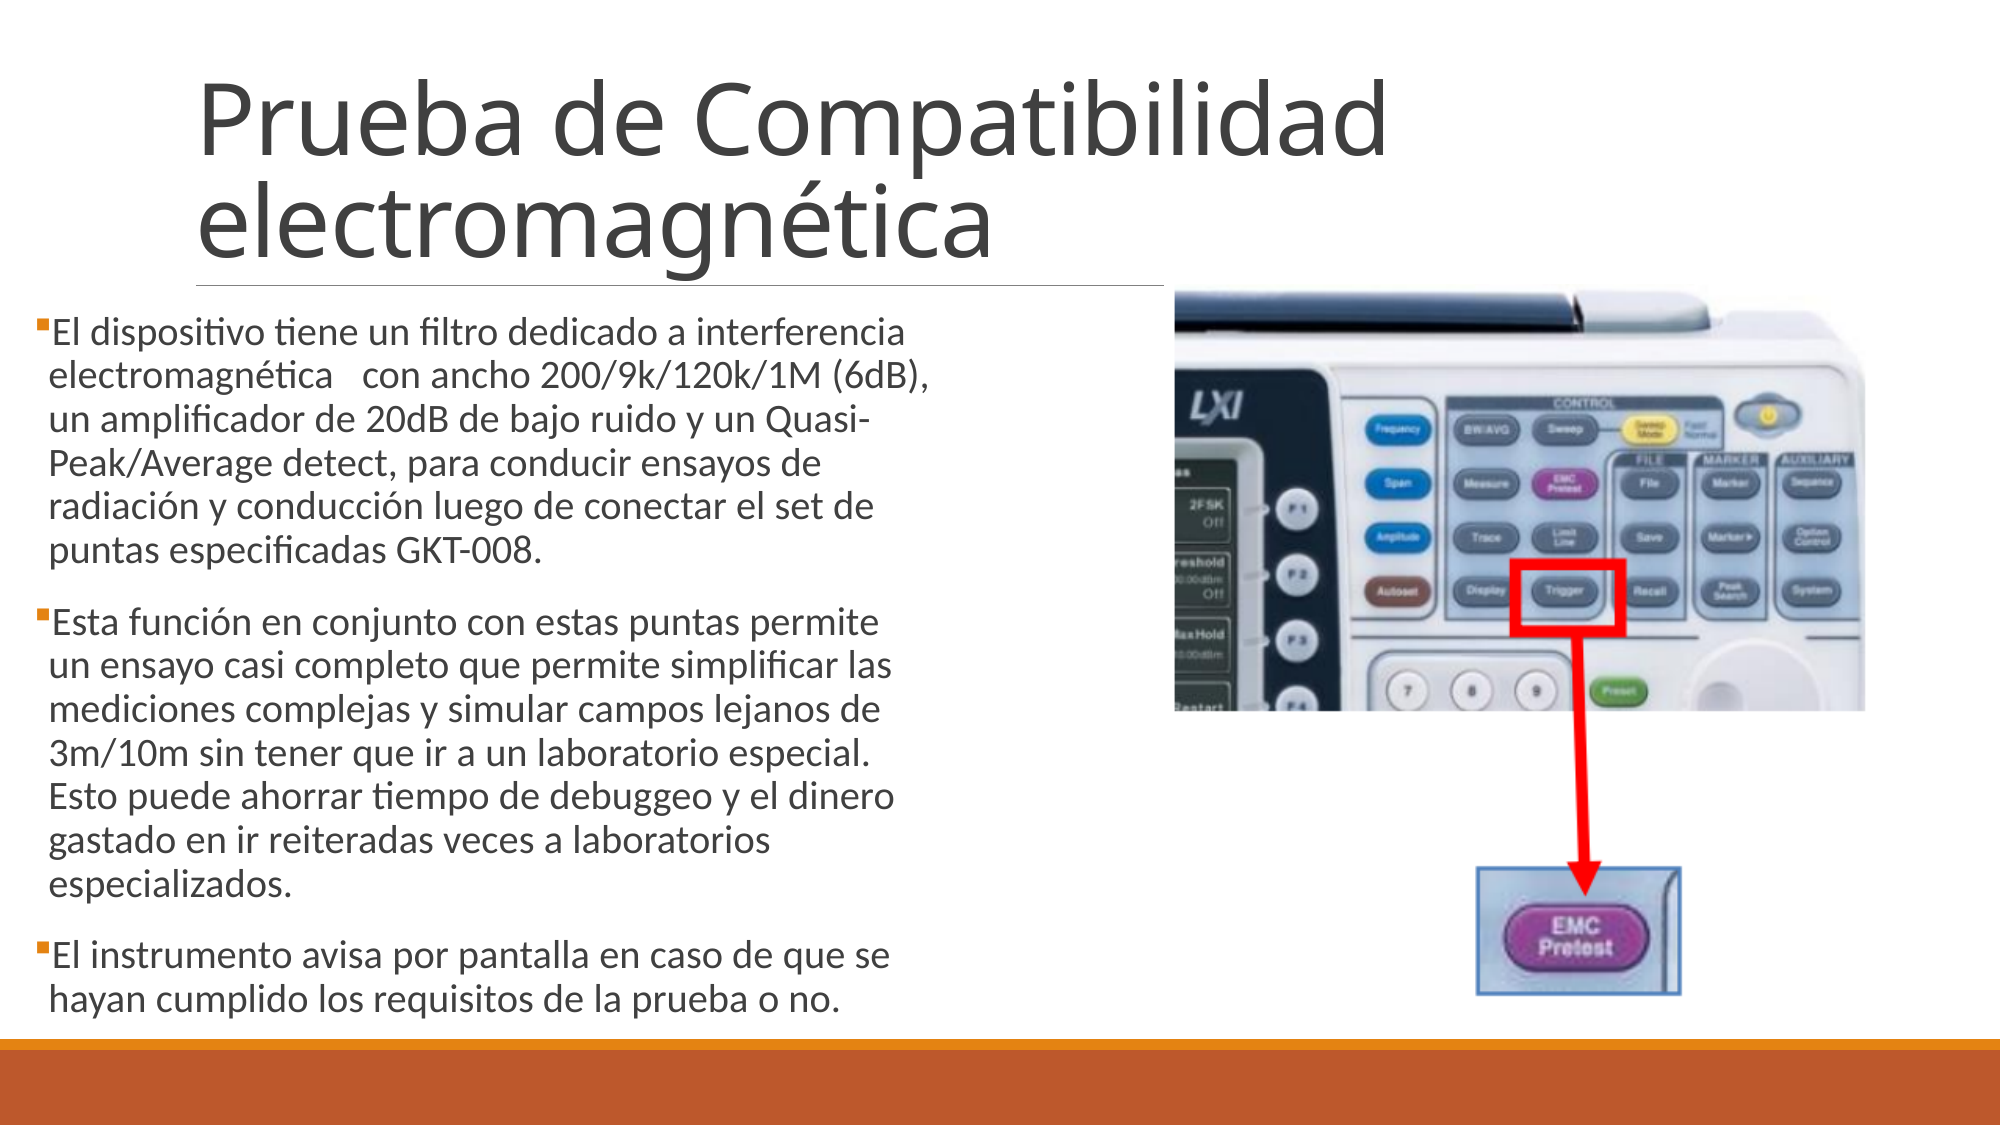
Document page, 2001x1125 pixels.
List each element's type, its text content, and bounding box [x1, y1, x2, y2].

list El dispositivo tiene un filtro dedicado a interferencia electromagnética con ancho 200/9k/120k/1M (6dB), un amplificador de 20dB de bajo ruido y un Quasi-Peak/Average detect, para conducir ensayos de radiación y conducción luego de conectar el set de puntas especificadas GKT-008. Esta función en conjunto con estas puntas permite un ensayo casi completo que permite simplificar las mediciones complejas y simular campos lejanos de 3m/10m sin tener que ir a un laboratorio especial. Esto puede ahorrar tiempo de debuggeo y el dinero gastado en ir reiteradas veces a laboratorios especializados. El instrumento avisa por pantalla en caso de que se hayan cumplido los requisitos de la prueba o no. [33, 302, 932, 1031]
picture [1164, 284, 1867, 1002]
title Prueba de Compatibilidad electromagnética [180, 47, 1830, 285]
